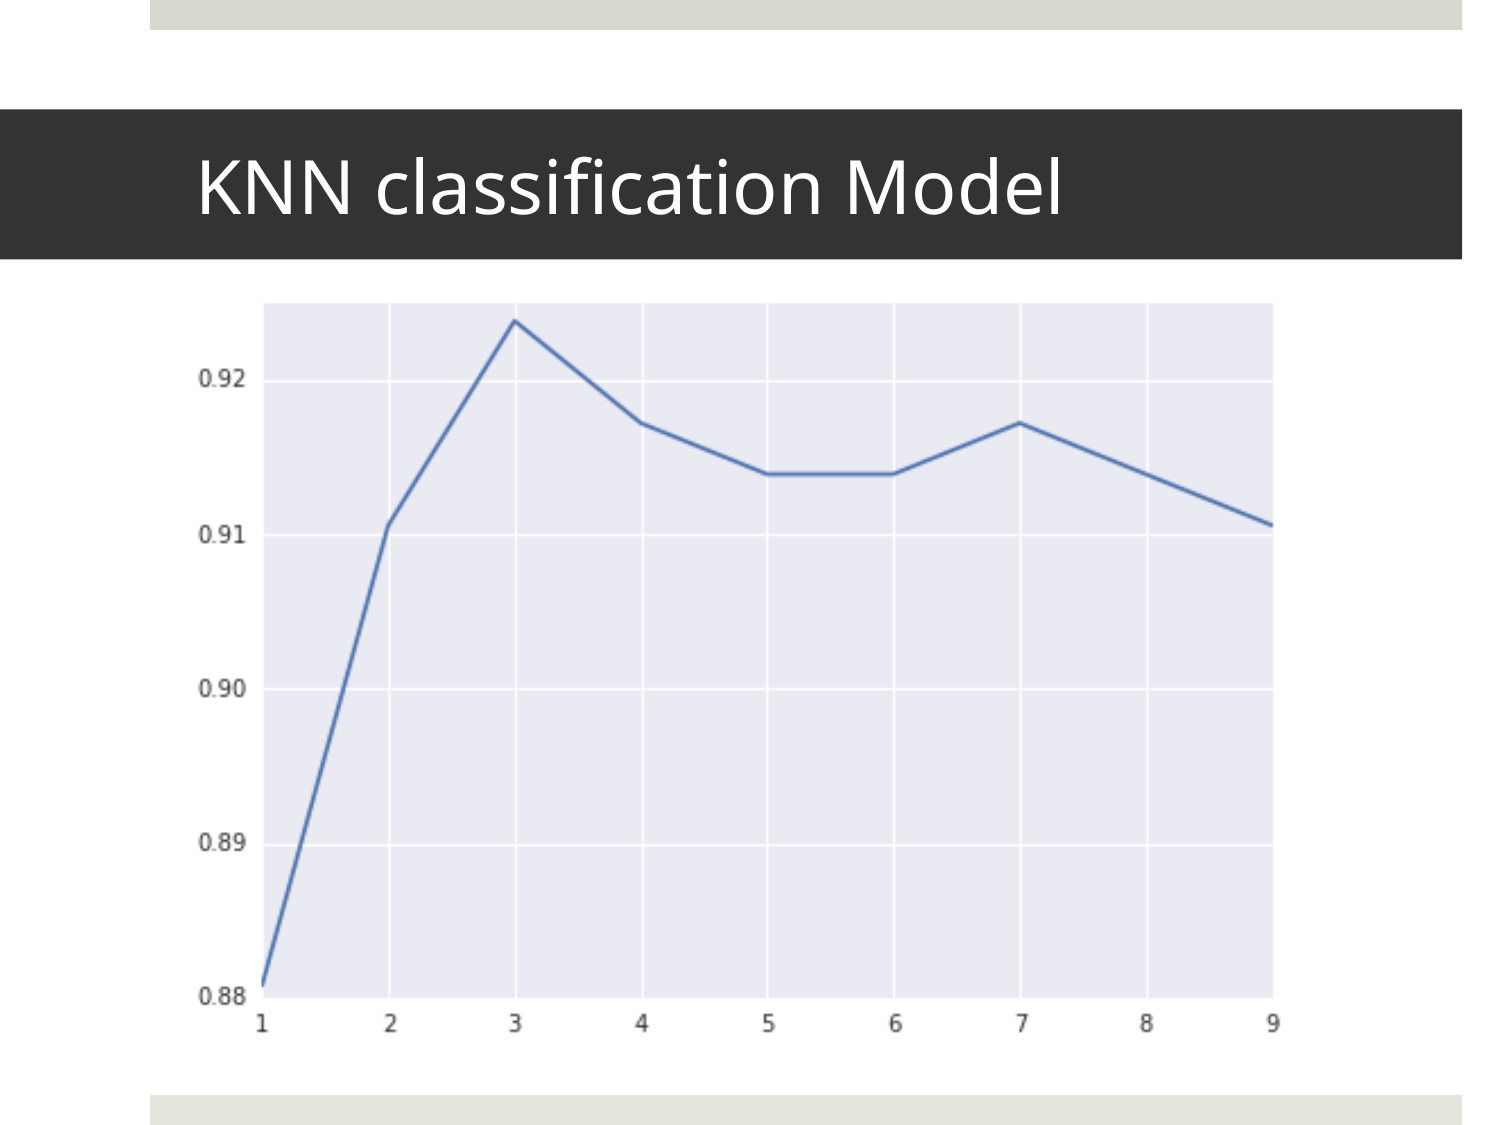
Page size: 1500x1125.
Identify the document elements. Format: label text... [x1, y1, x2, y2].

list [113, 287, 1364, 1054]
title KNN classification Model [0, 109, 1463, 260]
